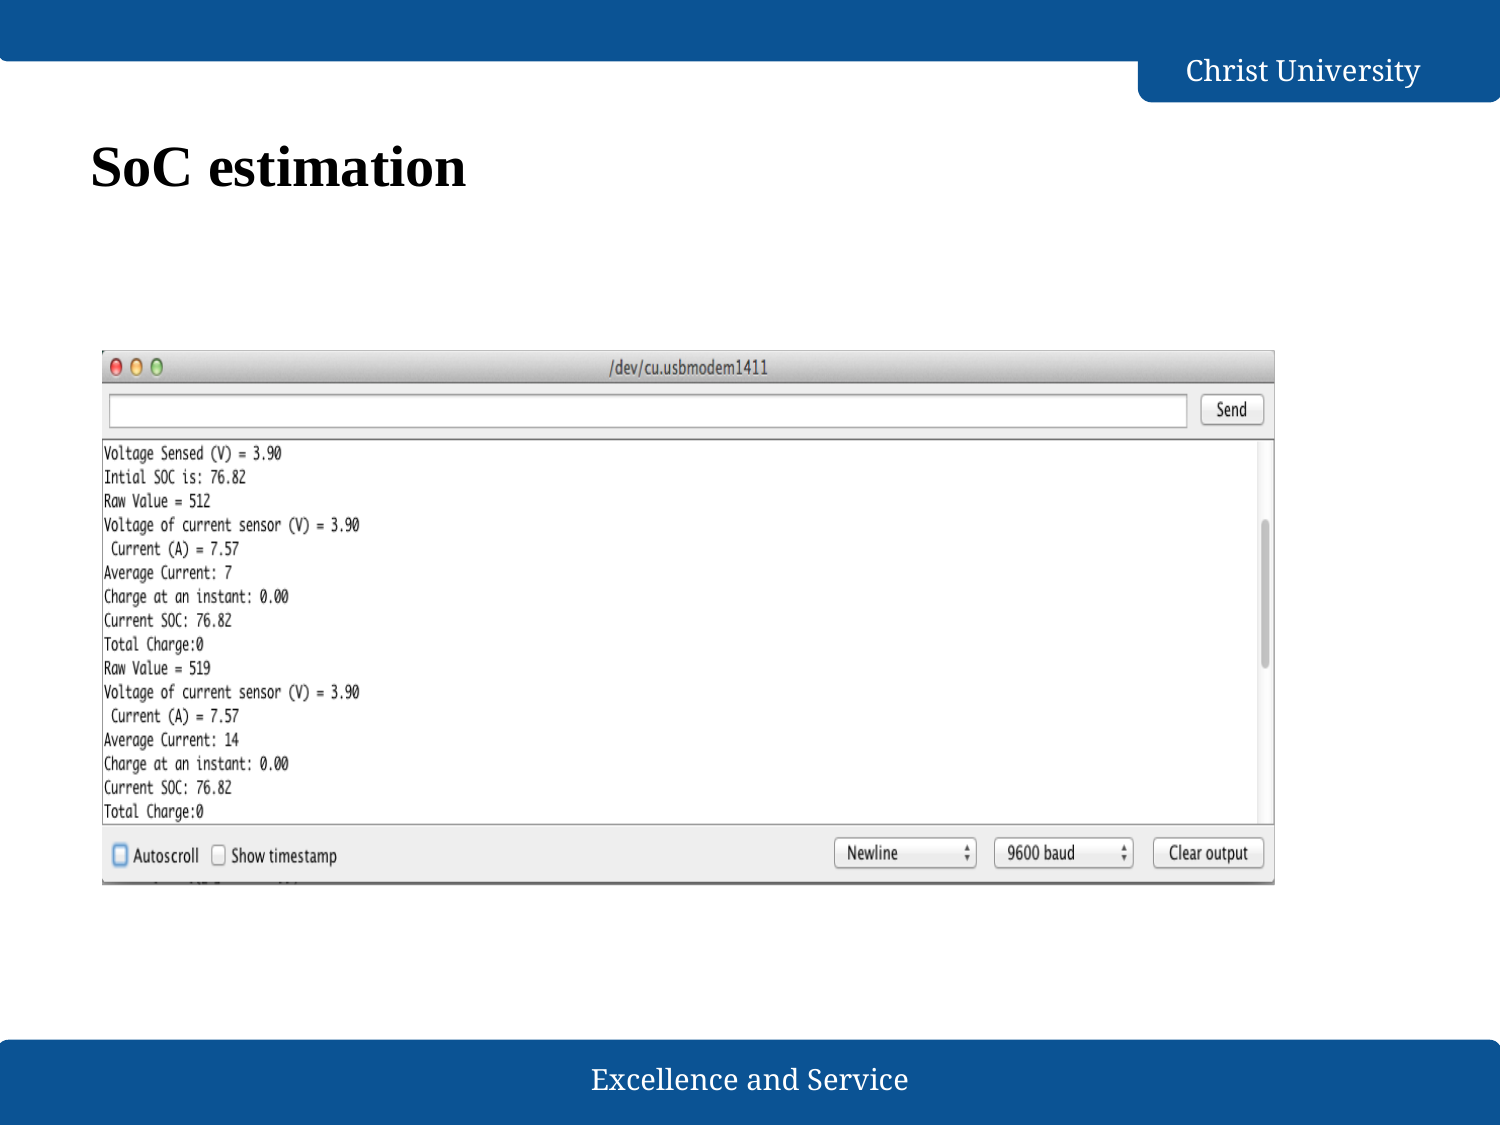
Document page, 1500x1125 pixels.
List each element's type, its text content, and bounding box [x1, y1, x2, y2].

picture [101, 318, 1398, 1125]
title SoC estimation [75, 100, 1425, 213]
